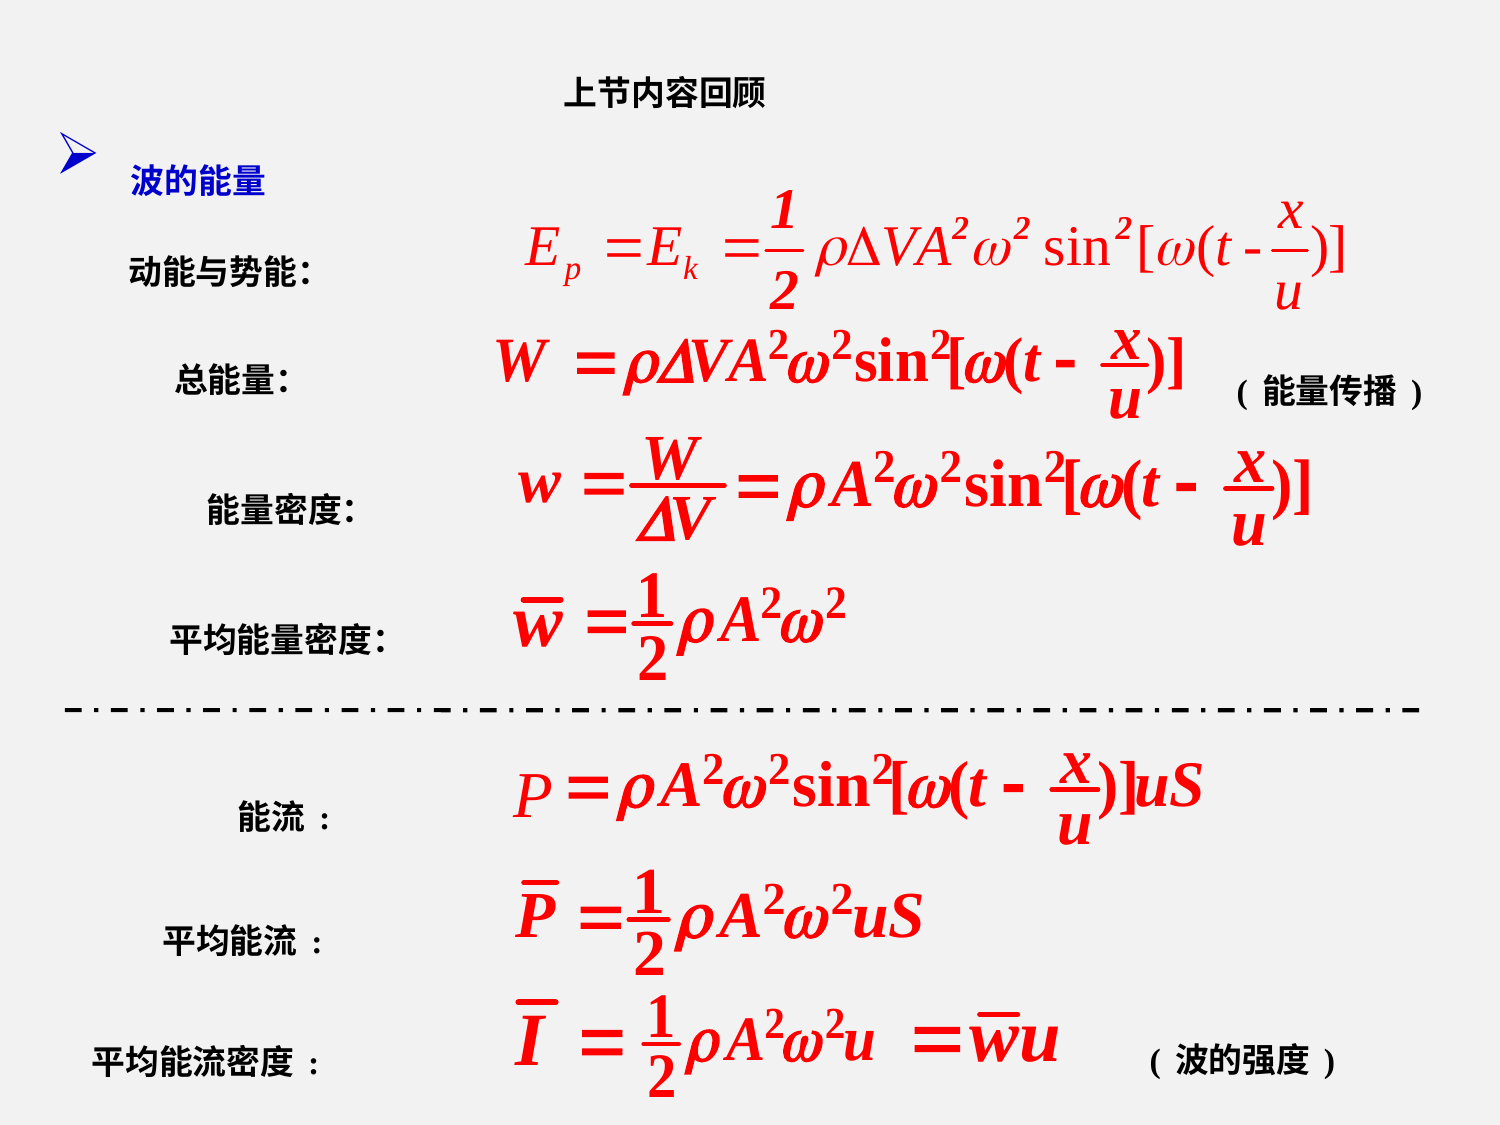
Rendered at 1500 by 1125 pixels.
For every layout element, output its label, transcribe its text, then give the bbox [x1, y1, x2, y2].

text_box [508, 860, 934, 982]
text_box 平均能流密度: [76, 993, 479, 1089]
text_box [507, 992, 623, 1071]
text_box 波的能量 [41, 113, 467, 208]
text_box 动能与势能： [113, 204, 509, 299]
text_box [494, 304, 1186, 425]
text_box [513, 424, 727, 547]
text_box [501, 727, 1213, 852]
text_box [578, 560, 851, 687]
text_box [637, 981, 882, 1106]
text_box (波的强度) [1134, 992, 1351, 1087]
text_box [514, 173, 1356, 323]
text_box 上节内容回顾 [549, 24, 975, 120]
text_box 总能量： [159, 312, 415, 407]
text_box (能量传播) [1221, 322, 1438, 418]
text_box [903, 1005, 1064, 1070]
text_box 平均能流: [147, 873, 442, 968]
text_box 能量密度： [192, 442, 391, 537]
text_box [507, 590, 570, 656]
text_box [728, 424, 1315, 553]
text_box 平均能量密度： [154, 572, 421, 667]
text_box 能流: [222, 749, 346, 844]
